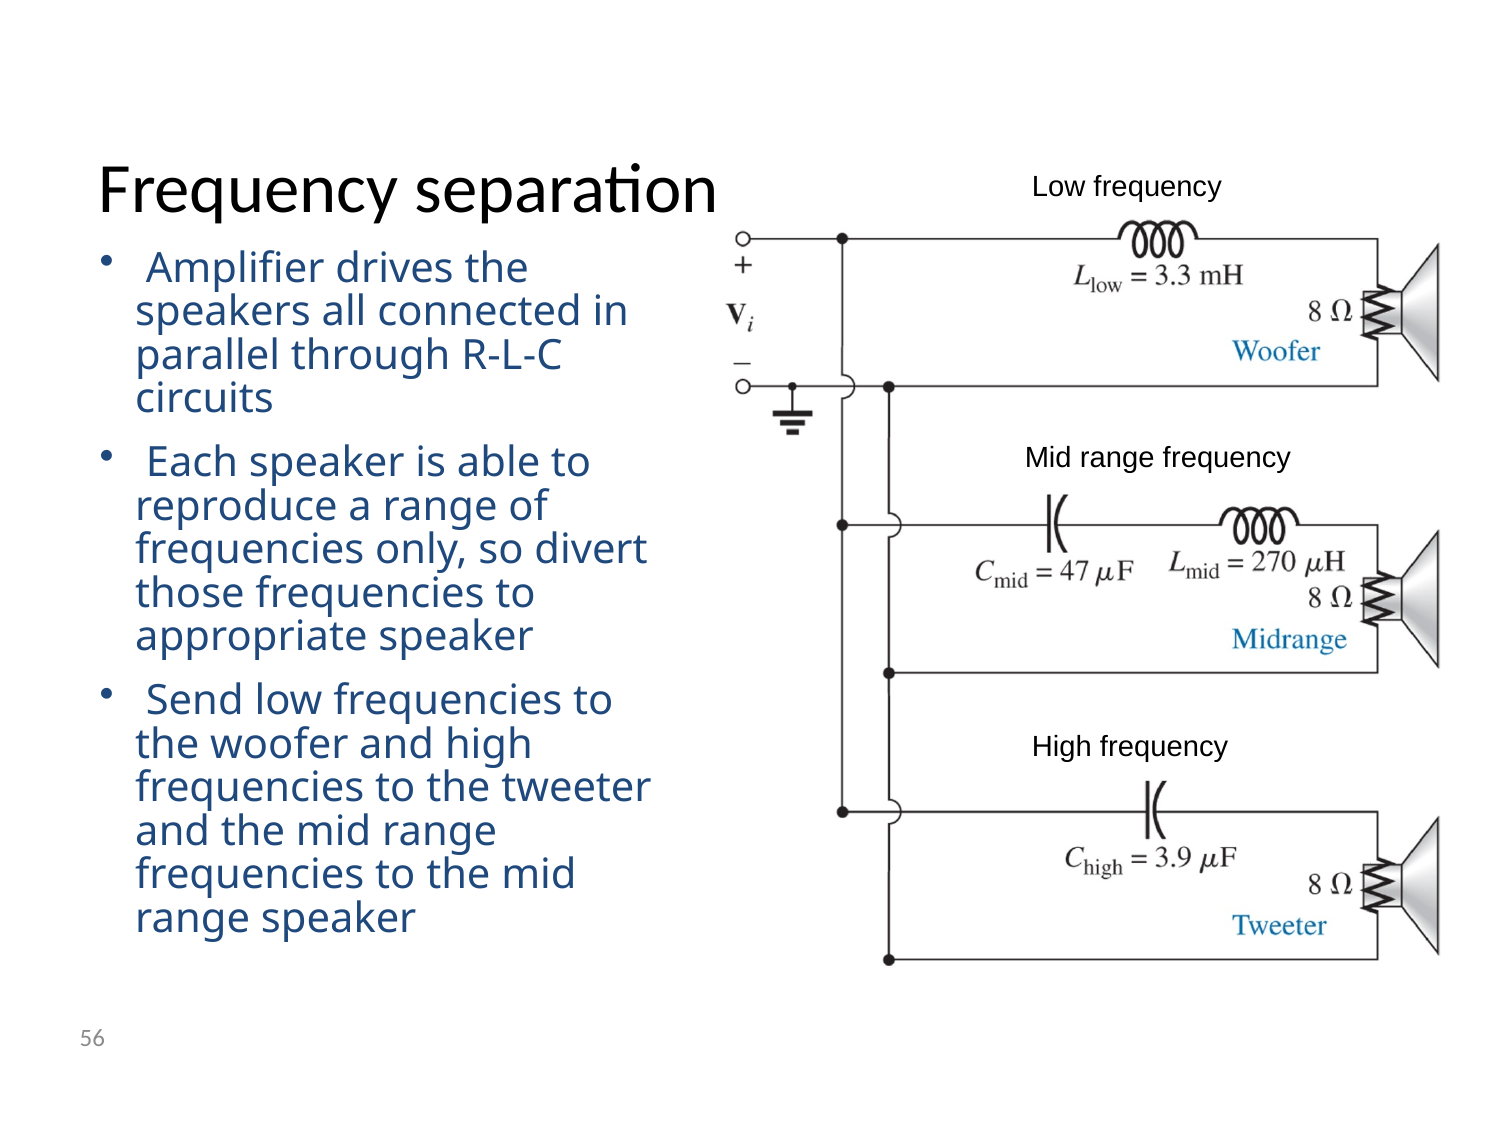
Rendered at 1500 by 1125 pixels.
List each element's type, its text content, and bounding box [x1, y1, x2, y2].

text_box Amplifier drives the speakers all connected in parallel through R-L-C circuits Each speaker is able to reproduce a range of frequencies only, so divert those frequencies to appropriate speaker Send low frequencies to the woofer and high frequencies to the tweeter and the mid range frequencies to the mid range speaker [84, 240, 678, 949]
slide_number 56 [64, 1006, 415, 1067]
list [719, 216, 1441, 968]
title Frequency separation [83, 127, 1357, 241]
text_box Low frequency [1017, 159, 1238, 210]
